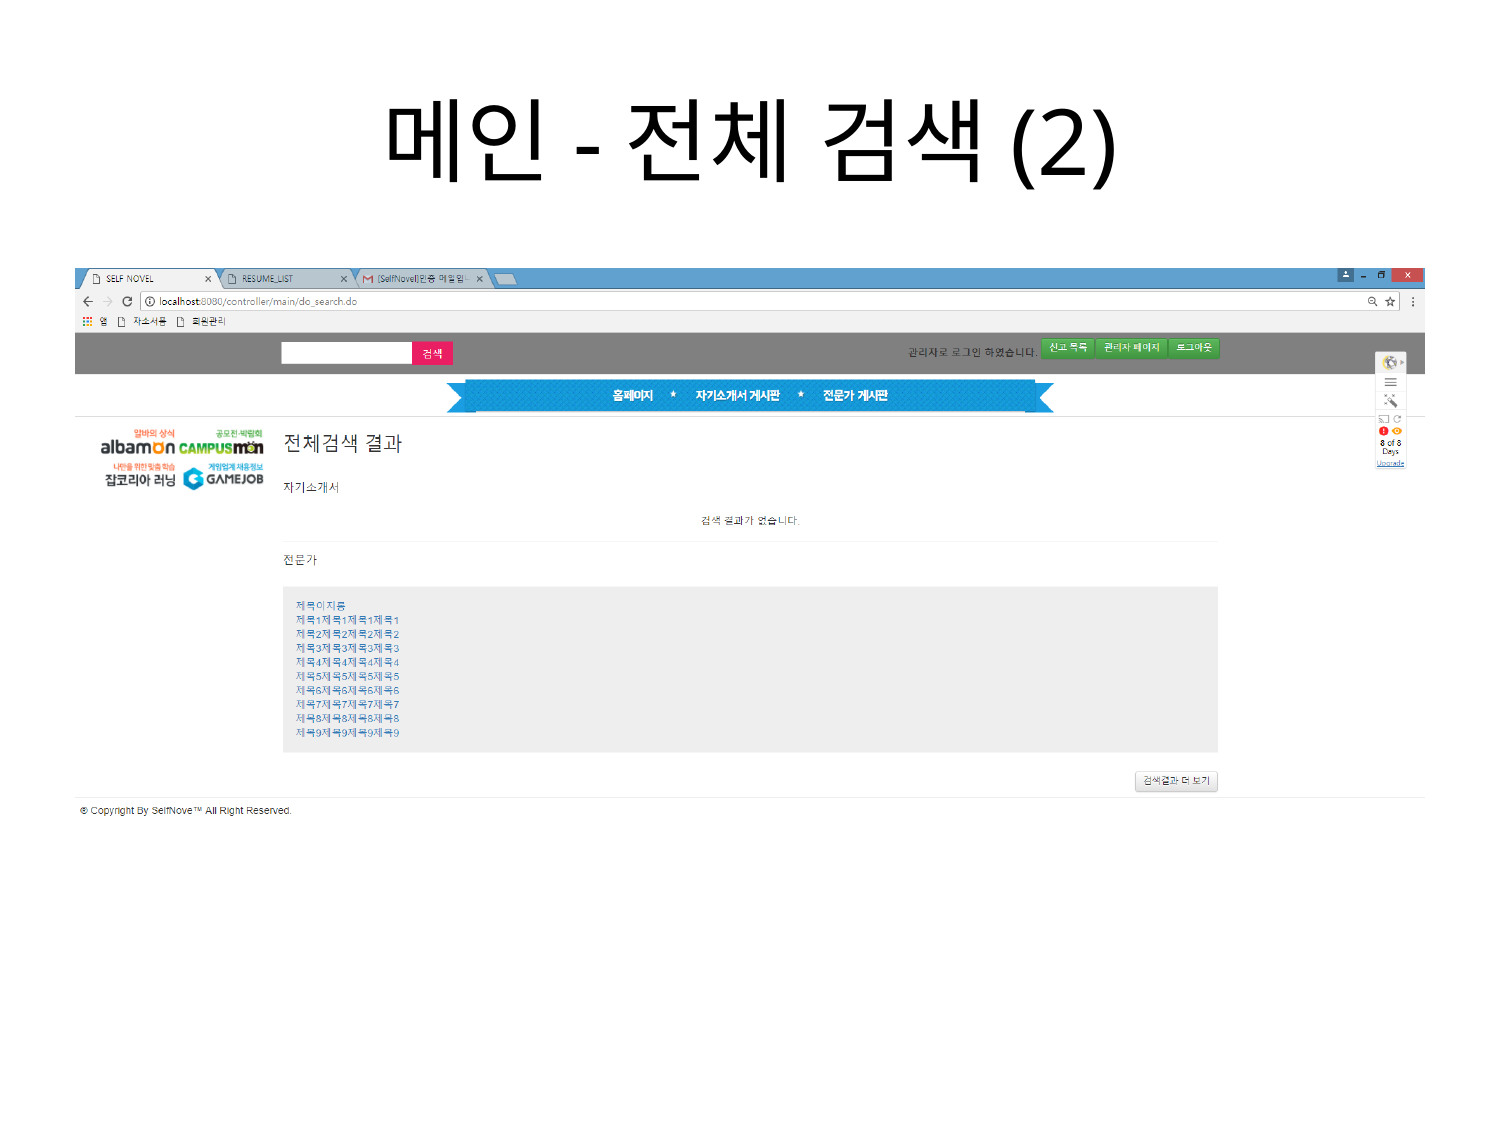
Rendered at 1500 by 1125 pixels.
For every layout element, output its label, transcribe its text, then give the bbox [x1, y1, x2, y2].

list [74, 267, 1426, 1000]
title 메인-전체 검색(2) [75, 45, 1425, 233]
